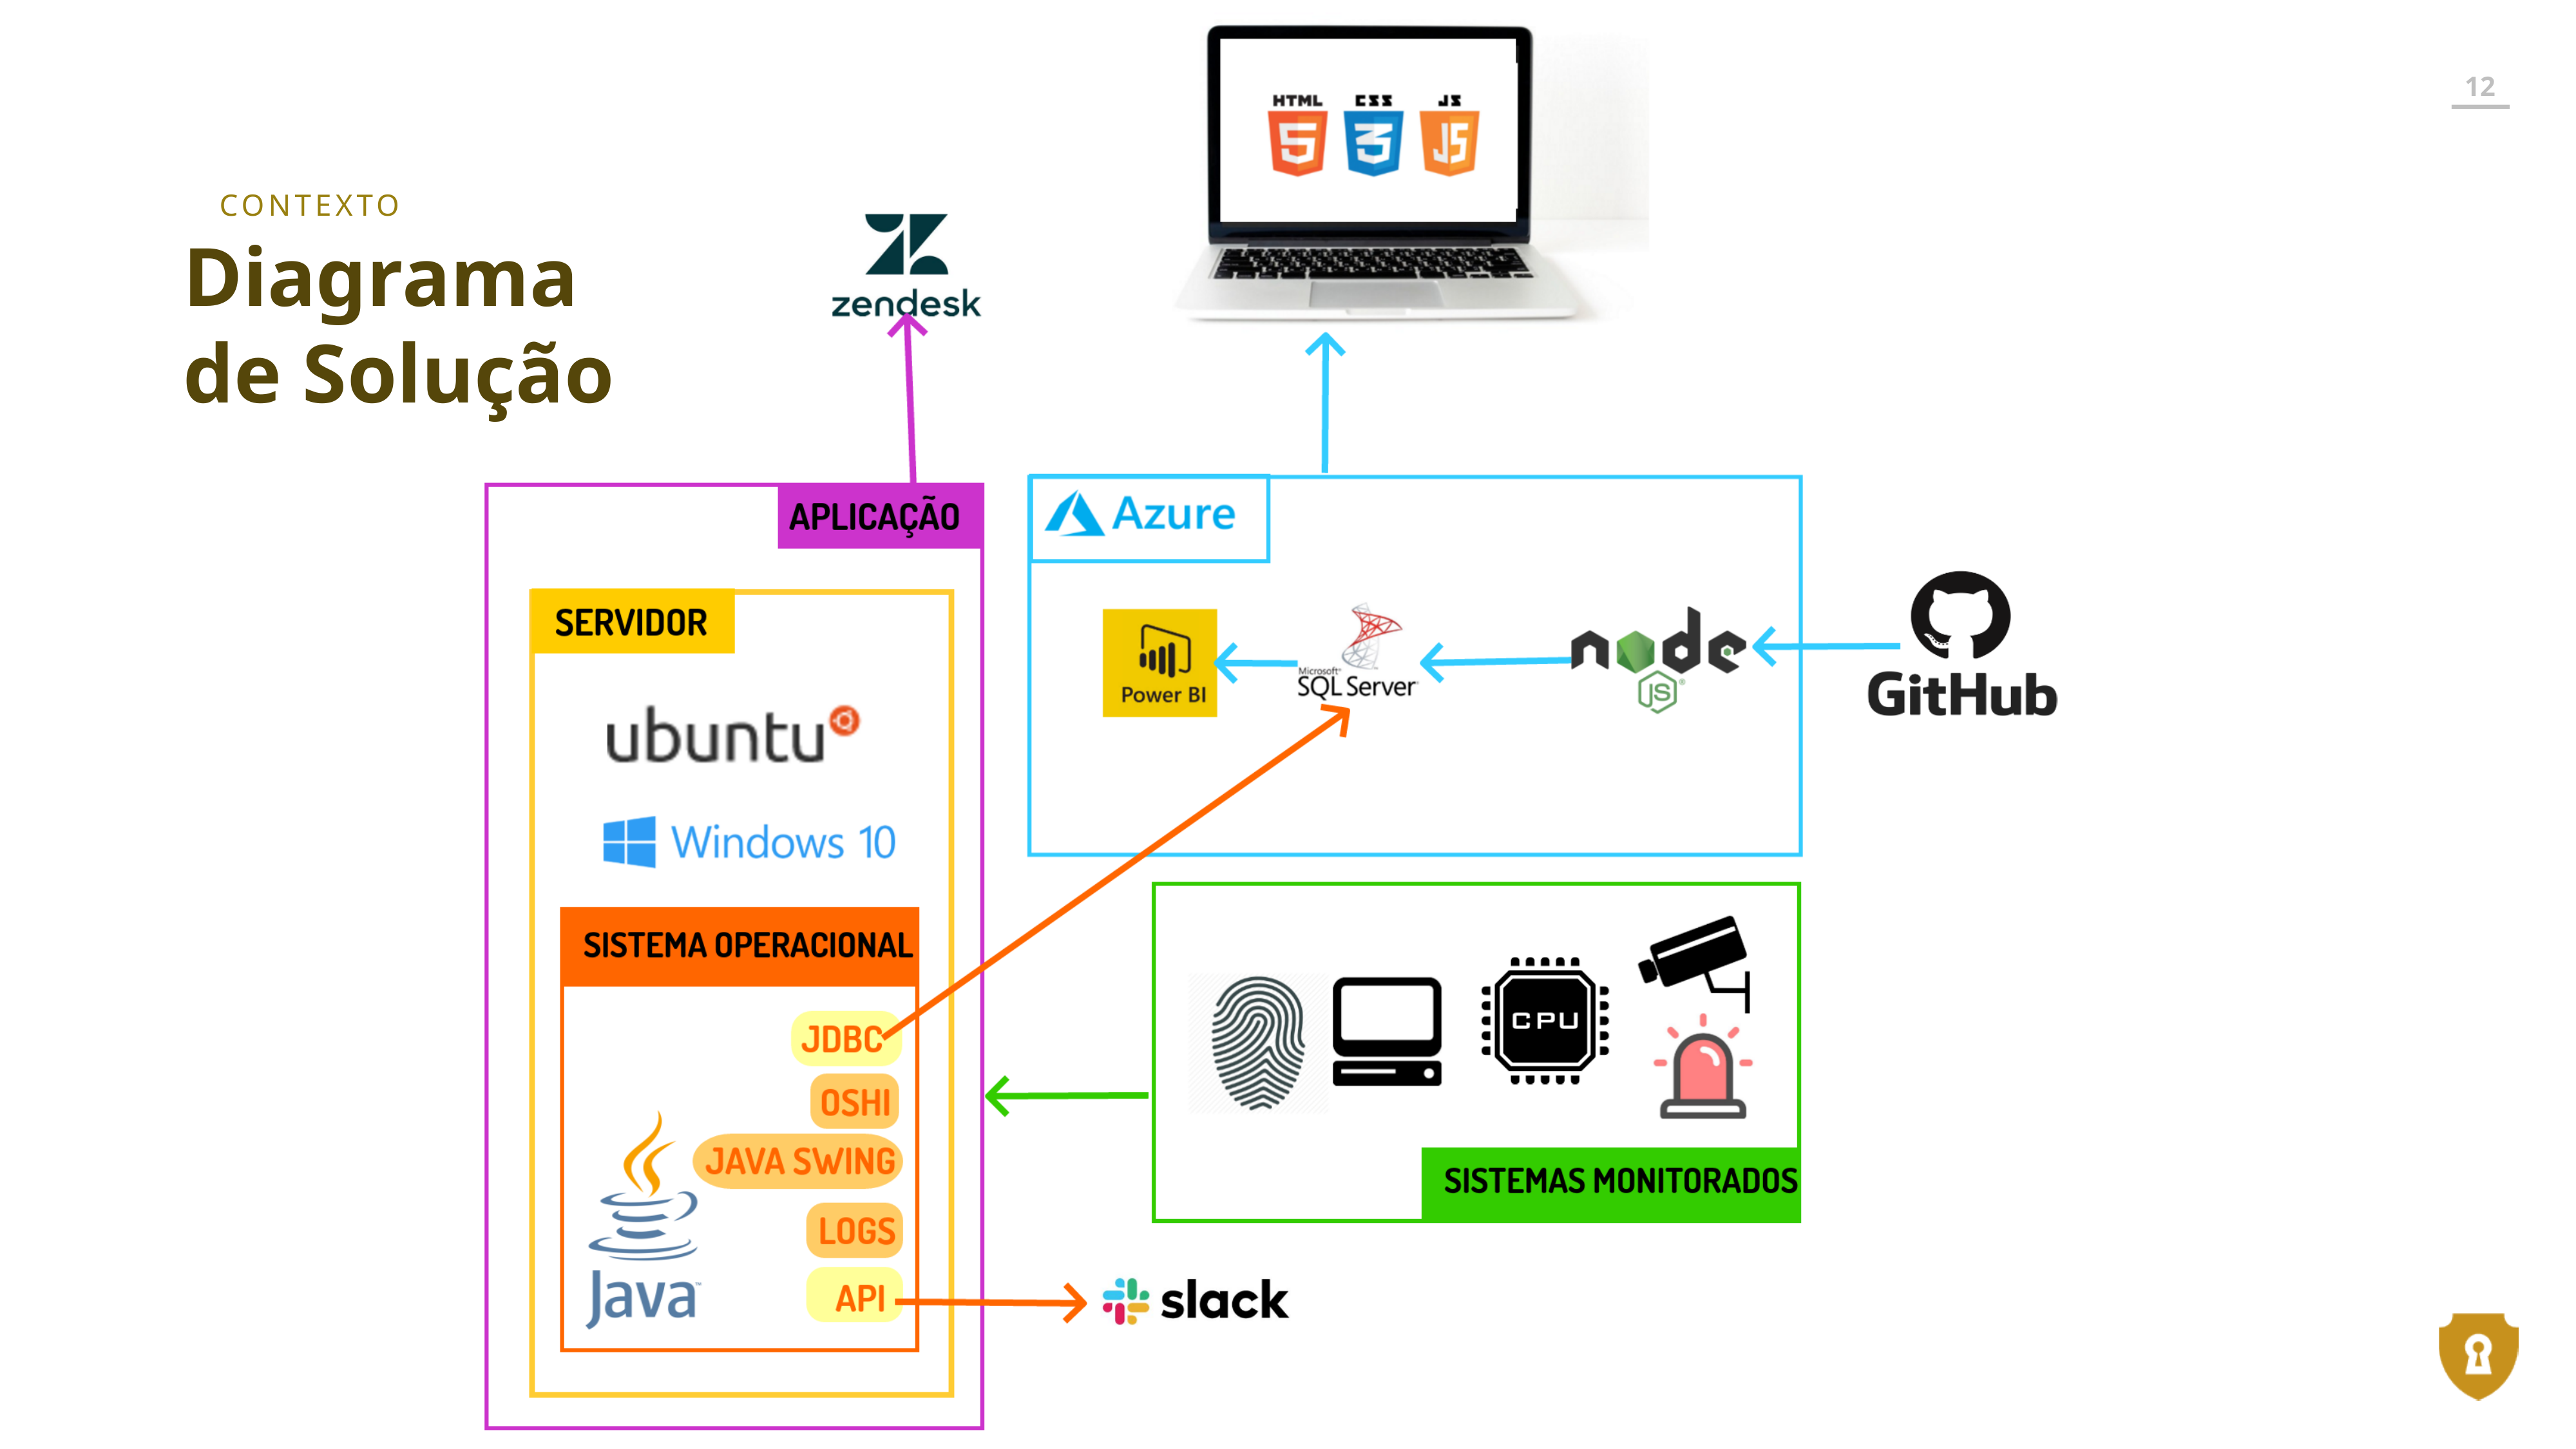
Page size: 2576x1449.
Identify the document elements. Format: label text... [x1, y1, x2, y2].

picture [2439, 1313, 2519, 1401]
picture [431, 0, 2058, 1431]
text_box CONTEXTO [209, 181, 421, 227]
text_box Diagrama de Solução [173, 221, 426, 424]
